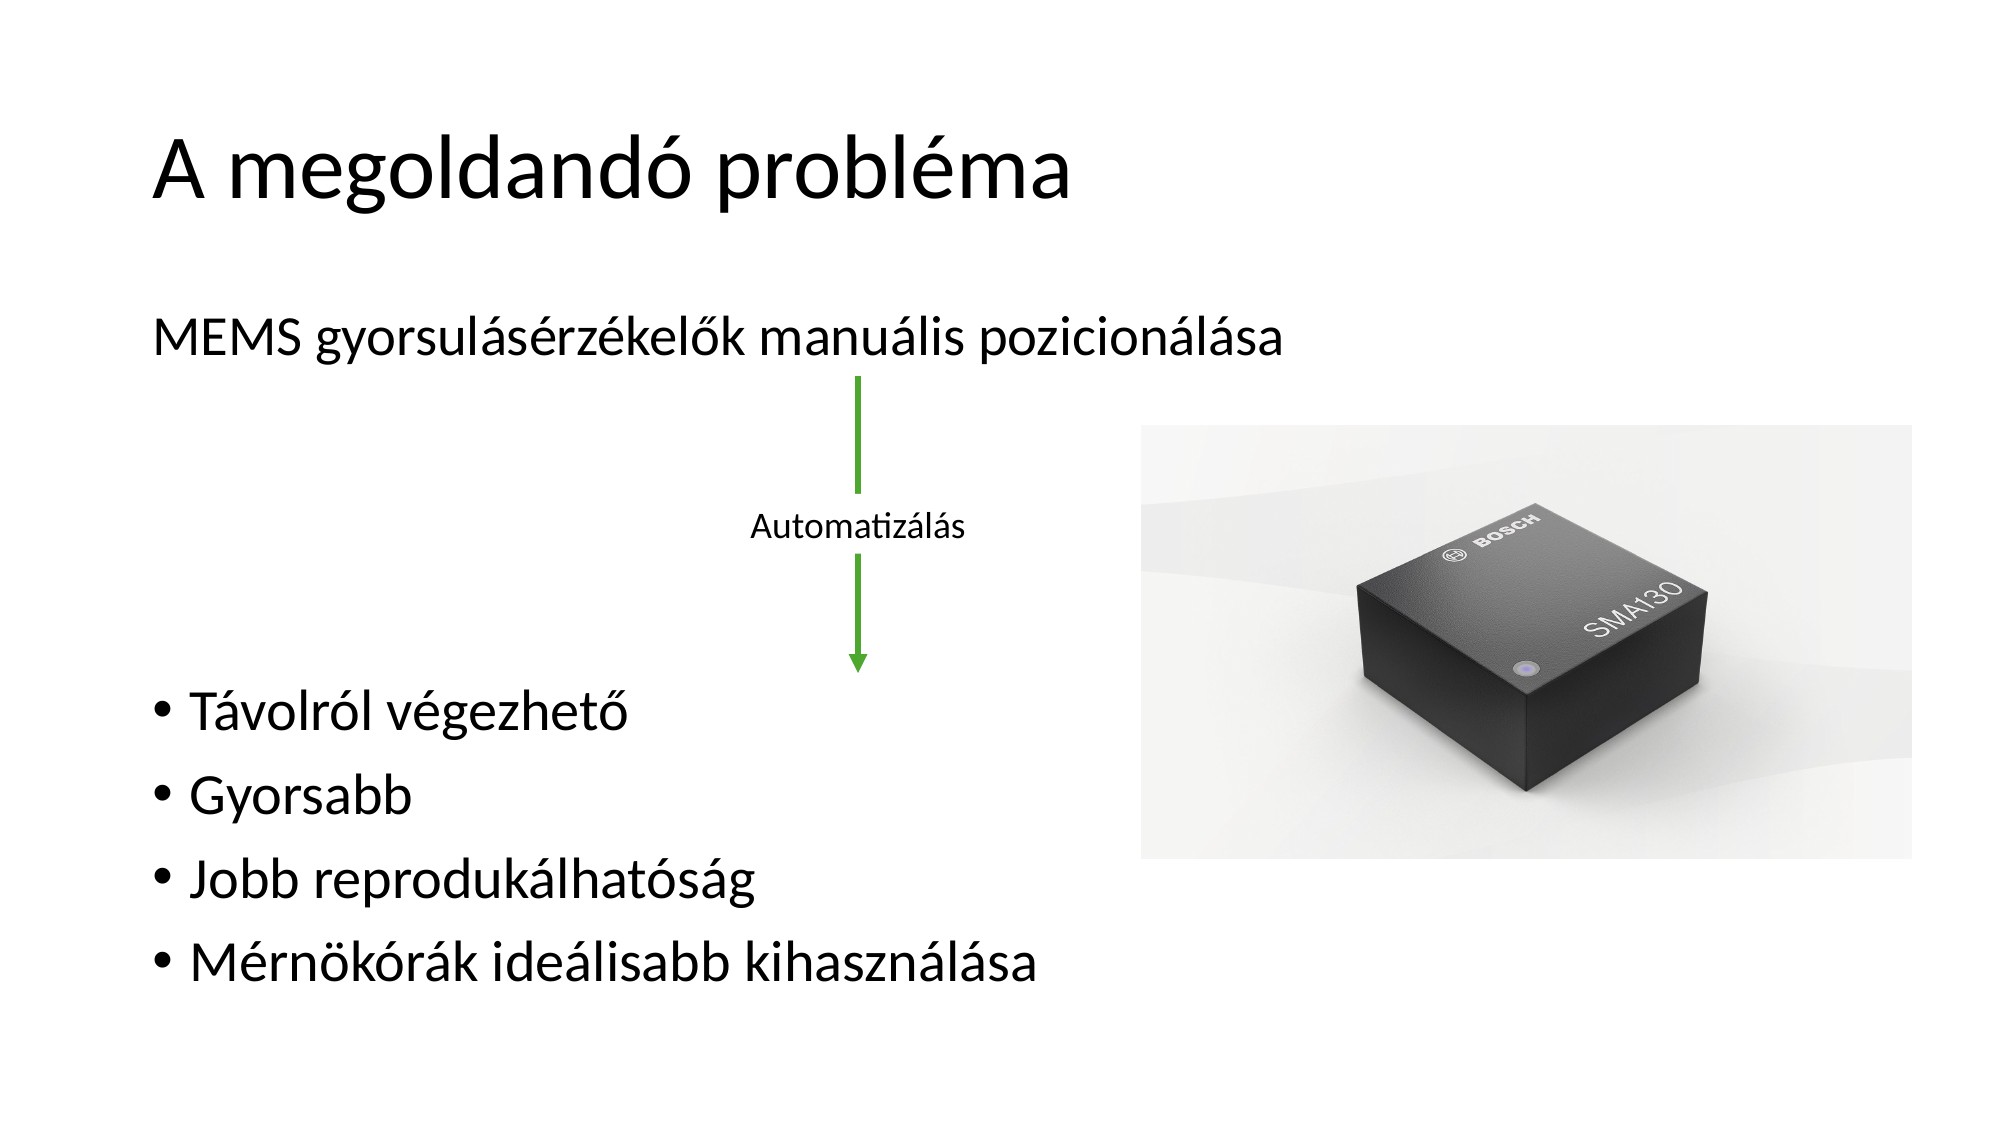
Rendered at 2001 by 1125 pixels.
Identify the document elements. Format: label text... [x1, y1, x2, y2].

picture [1141, 424, 1912, 859]
list MEMS gyorsulásérzékelők manuális pozicionálása [137, 299, 1579, 376]
title A megoldandó probléma [137, 59, 1863, 278]
text_box Távolról végezhető Gyorsabb Jobb reprodukálhatóság Mérnökórák ideálisabb kihasználása [137, 672, 1579, 1108]
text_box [733, 375, 983, 674]
